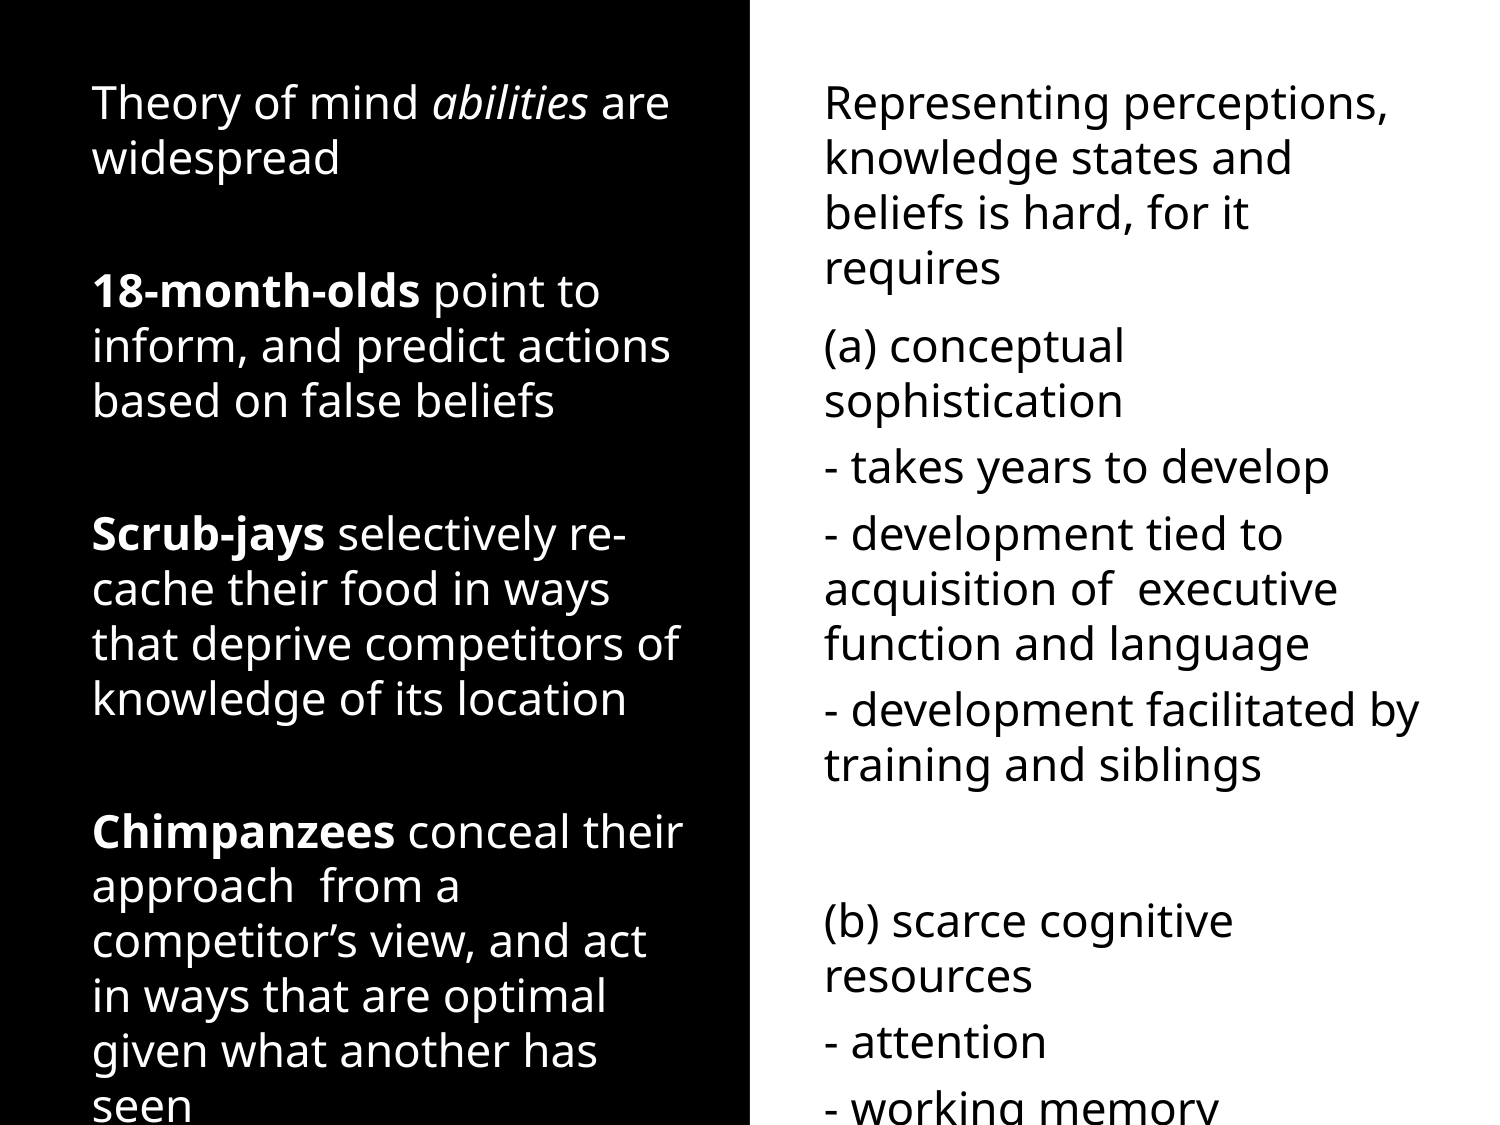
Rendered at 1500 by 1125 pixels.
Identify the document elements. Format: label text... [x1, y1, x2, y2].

text_box [749, 0, 1500, 1125]
text_box Theory of mind abilities are widespread 18-month-olds point to inform, and predict actions based on false beliefs Scrub-jays selectively re-cache their food in ways that deprive competitors of knowledge of its location Chimpanzees conceal their approach from a competitor’s view, and act in ways that are optimal given what another has seen [76, 66, 703, 1125]
text_box Representing perceptions, knowledge states and beliefs is hard, for it requires (a) conceptual sophistication - takes years to develop - development tied to acquisition of executive function and language - development facilitated by training and siblings (b) scarce cognitive resources - attention - working memory [809, 66, 1436, 1125]
